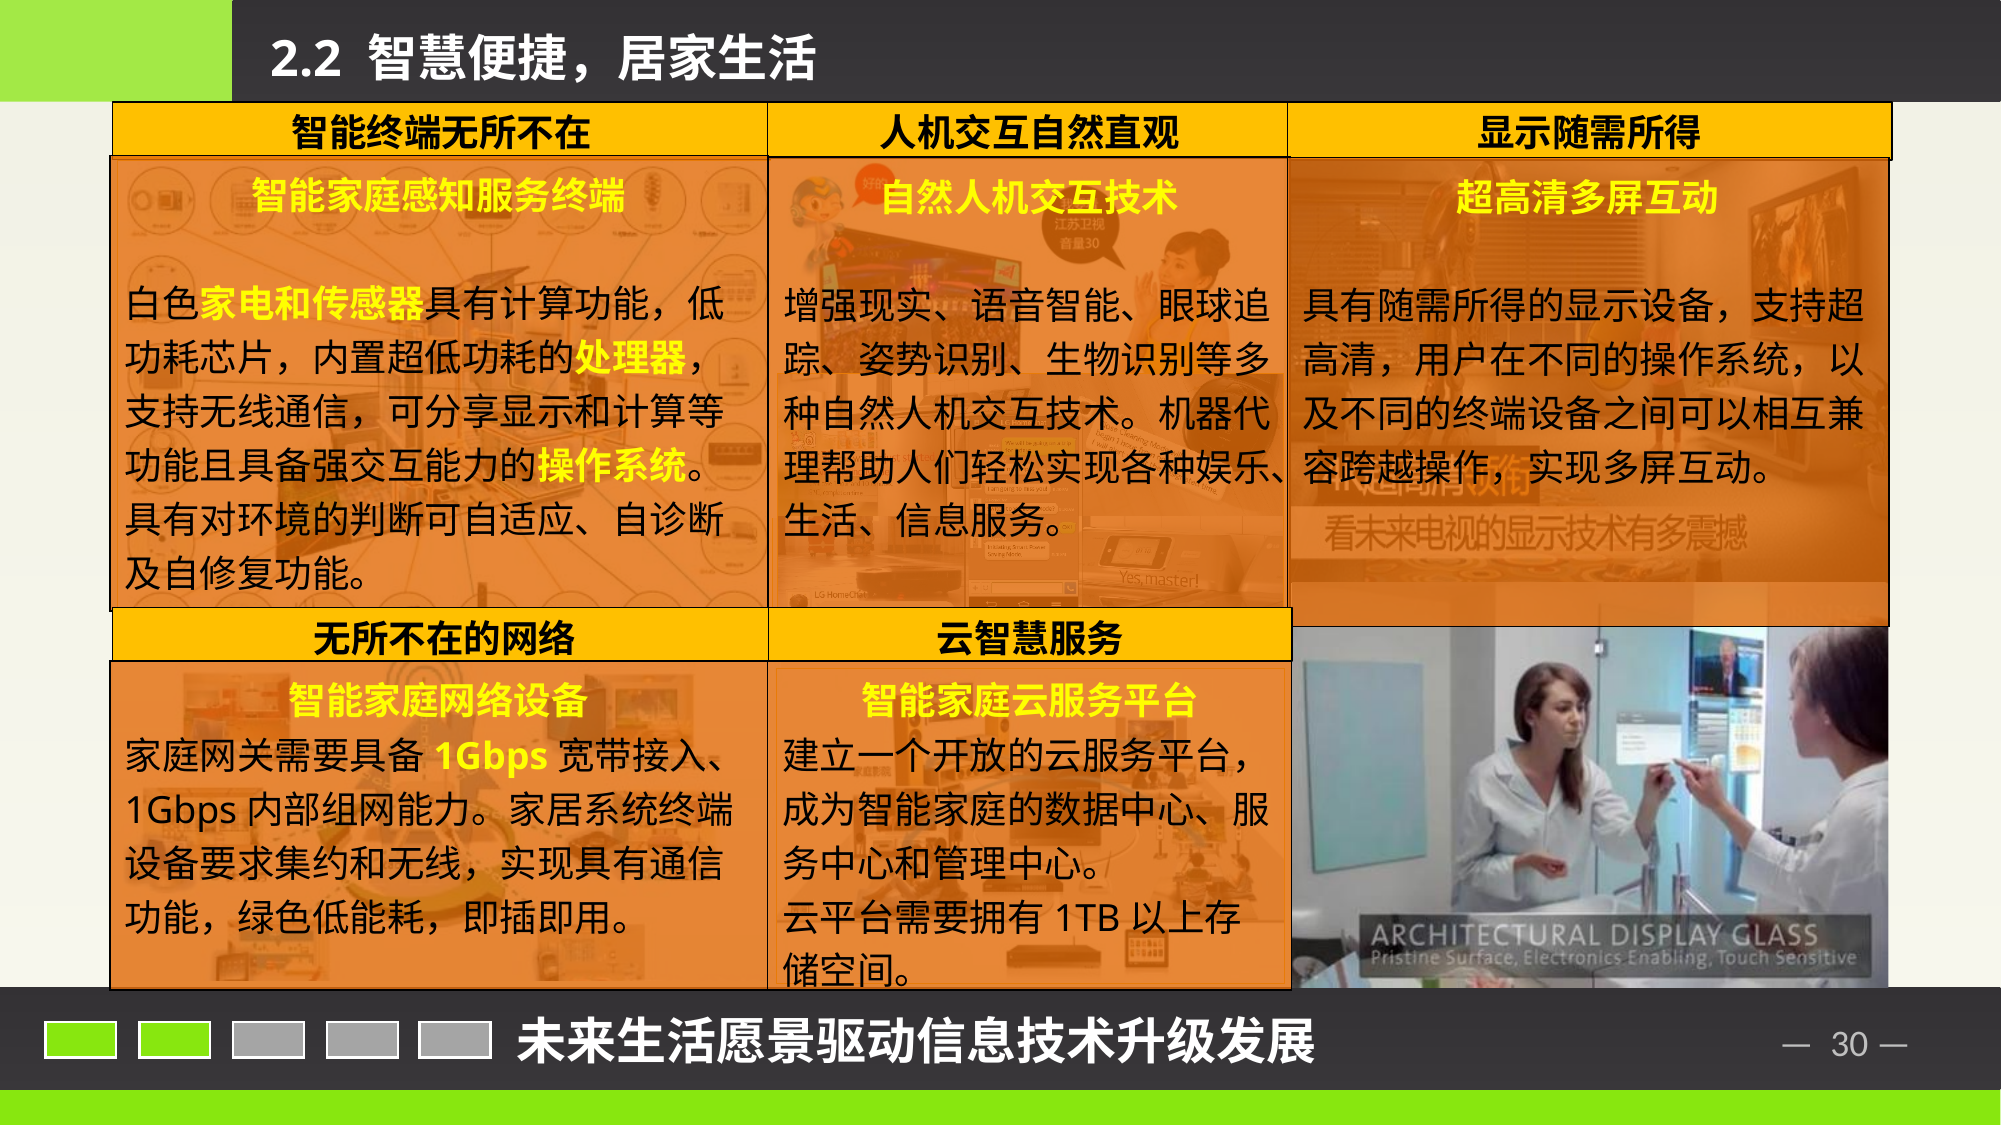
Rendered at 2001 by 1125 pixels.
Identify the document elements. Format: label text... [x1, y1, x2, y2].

text_box 云智慧服务 [782, 607, 1289, 662]
text_box 智能家庭云服务平台 建立一个开放的云服务平台，成为智能家庭的数据中心、服务中心和管理中心。 云平台需要拥有1TB以上存储空间。 [767, 662, 1292, 991]
text_box [419, 1022, 491, 1058]
text_box [327, 1022, 398, 1058]
text_box 智能家庭感知服务终端 白色家电和传感器具有计算功能，低功耗芯片，内置超低功耗的处理器，支持无线通信，可分享显示和计算等功能且具备强交互能力的操作系统。具有对环境的判断可自适应、自诊断及自修复功能。 [109, 155, 768, 612]
text_box 显示随需所得 [1287, 101, 1893, 160]
text_box [139, 1022, 211, 1058]
text_box [233, 1022, 304, 1058]
text_box 2.2 智慧便捷，居家生活 [256, 19, 835, 94]
picture [113, 160, 1285, 984]
text_box 无所不在的网络 [112, 607, 117, 661]
text_box 自然人机交互技术 增强现实、语音智能、眼球追踪、姿势识别、生物识别等多种自然人机交互技术。机器代理帮助人们轻松实现各种娱乐、生活、信息服务。 [768, 157, 1287, 607]
text_box [45, 1022, 117, 1058]
text_box 智能家庭网络设备 家庭网关需要具备1Gbps宽带接入、1Gbps内部组网能力。家居系统终端设备要求集约和无线，实现具有通信功能，绿色低能耗，即插即用。 [109, 661, 767, 991]
text_box 未来生活愿景驱动信息技术升级发展 [502, 1002, 1343, 1077]
text_box 智能终端无所不在 [112, 101, 767, 155]
text_box [0, 0, 232, 102]
text_box 人机交互自然直观 [767, 101, 1287, 157]
text_box [232, 0, 2001, 102]
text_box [1289, 150, 1889, 988]
